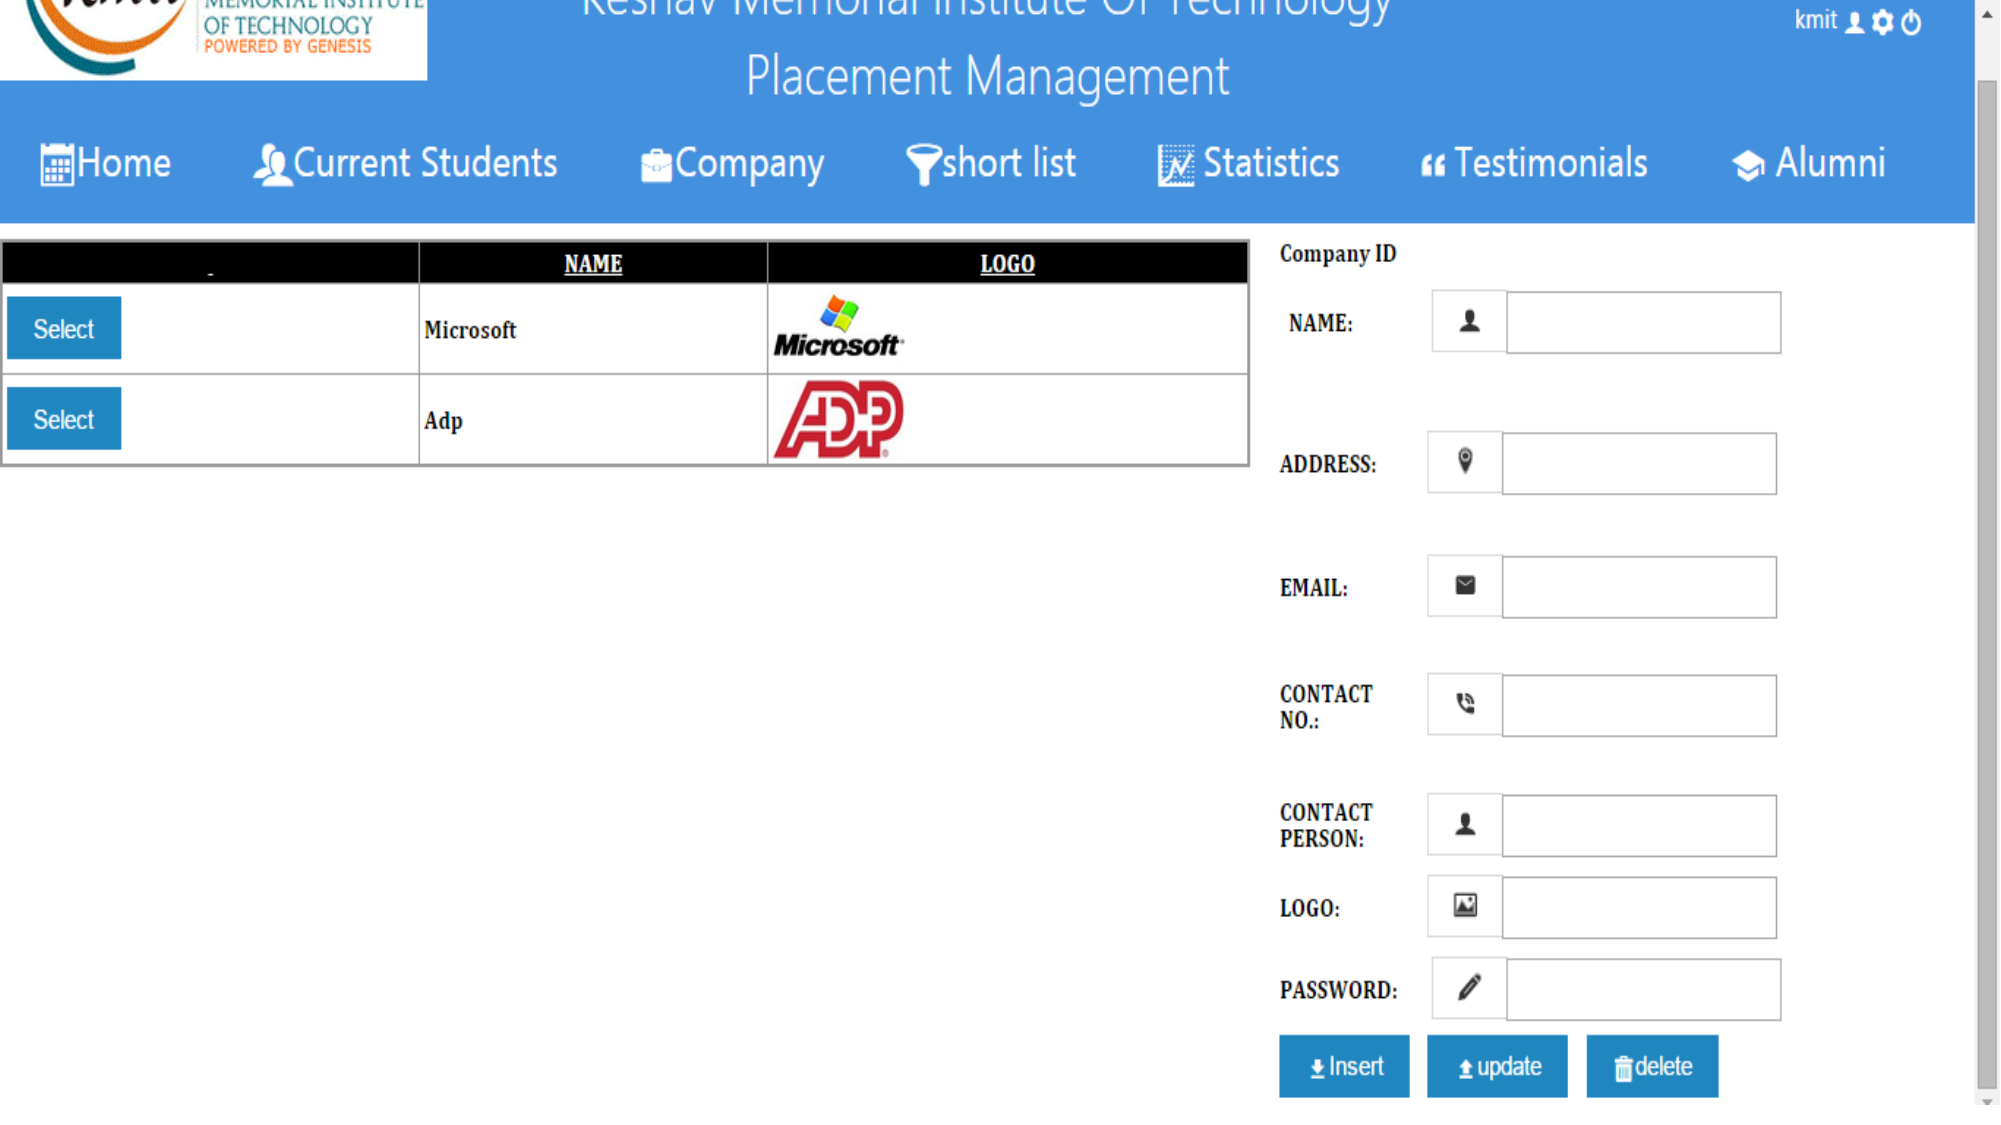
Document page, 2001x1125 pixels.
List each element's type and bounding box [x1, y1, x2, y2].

list [0, 0, 2000, 1105]
